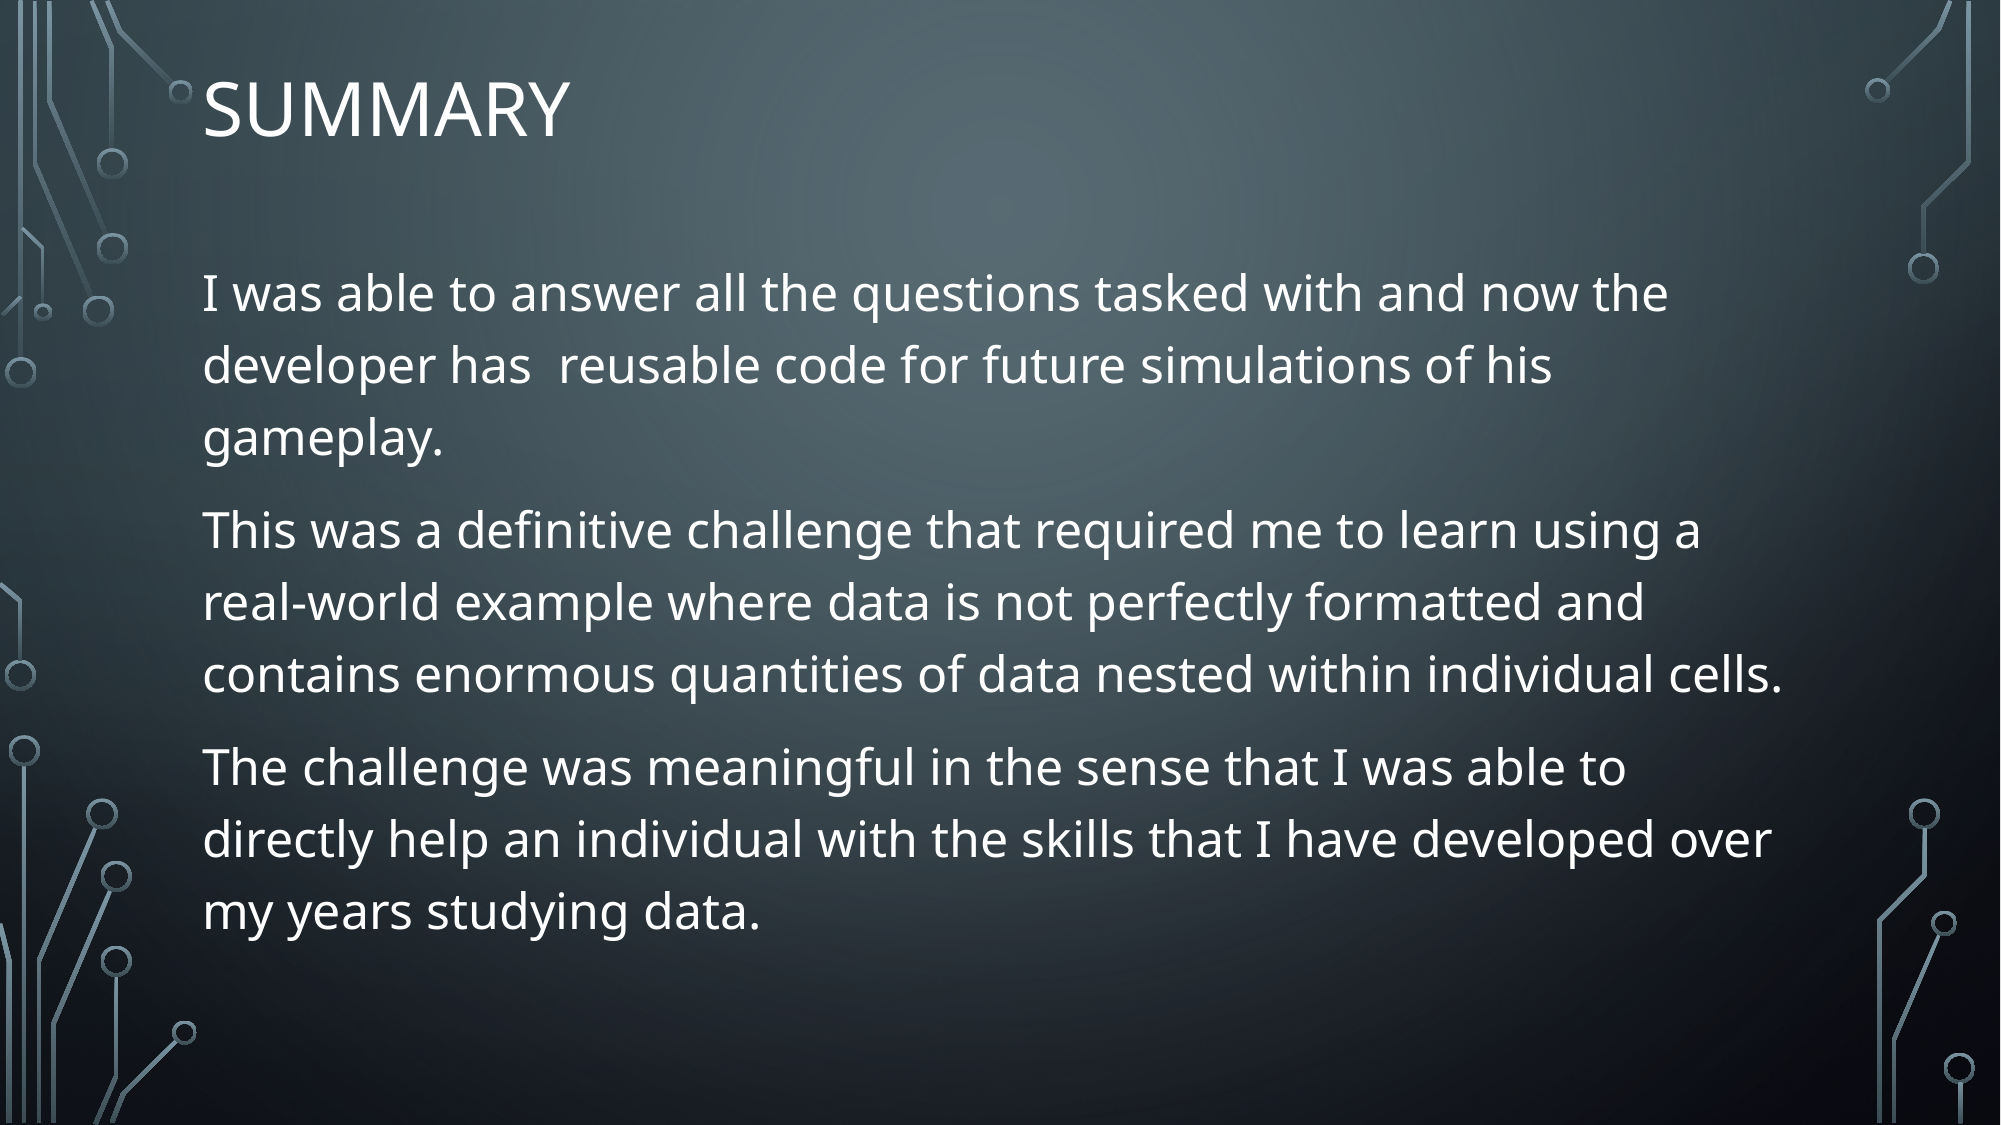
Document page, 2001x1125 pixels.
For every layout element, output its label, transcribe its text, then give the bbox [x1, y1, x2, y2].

list I was able to answer all the questions tasked with and now the developer has reusable code for future simulations of his gameplay. This was a definitive challenge that required me to learn using a real-world example where data is not perfectly formatted and contains enormous quantities of data nested within individual cells. The challenge was meaningful in the sense that I was able to directly help an individual with the skills that I have developed over my years studying data. [187, 242, 1813, 1038]
title Summary [187, 14, 1813, 210]
